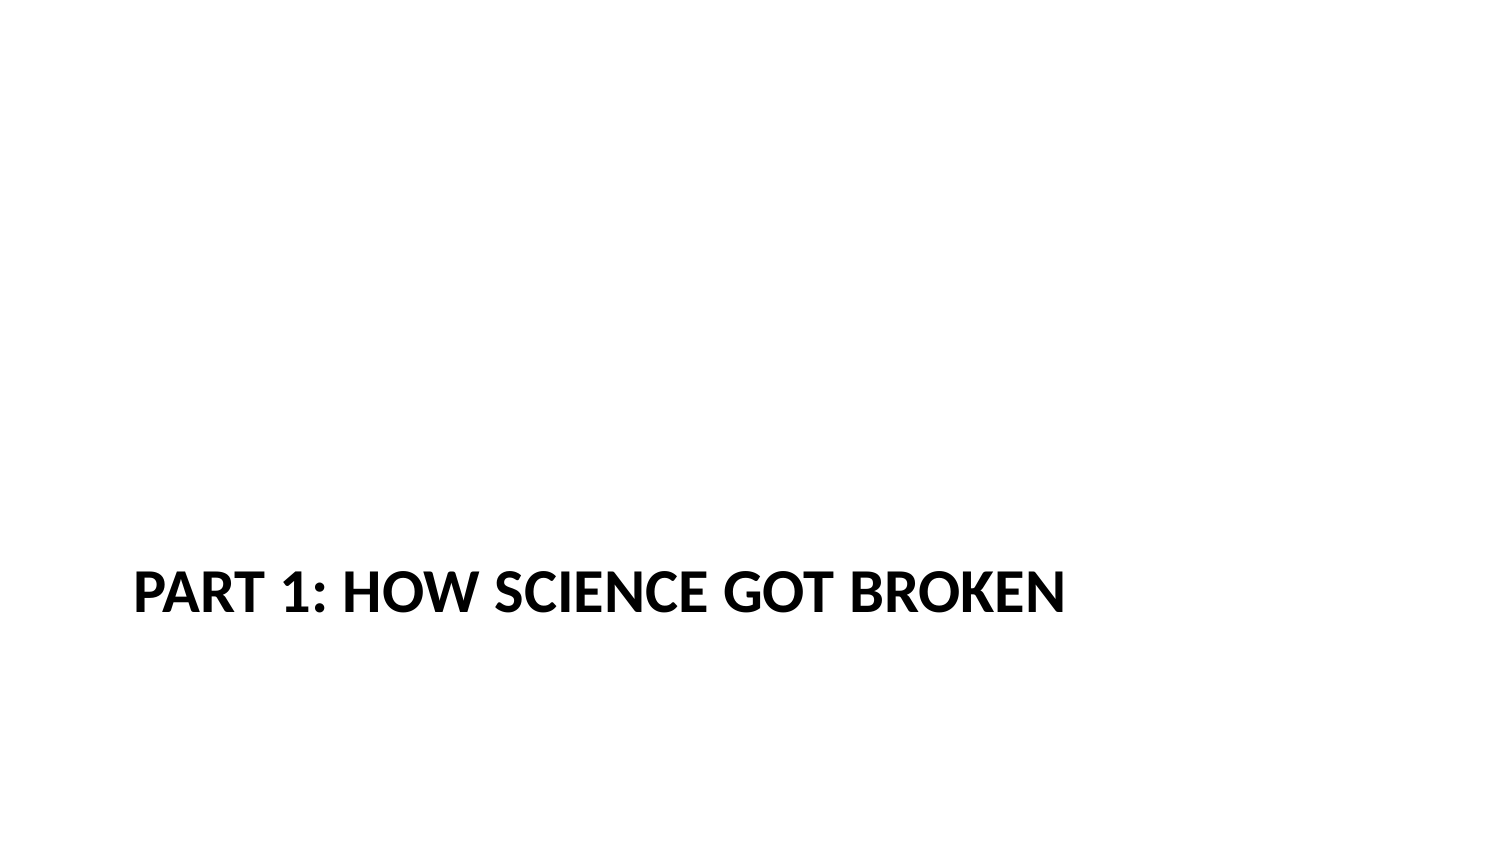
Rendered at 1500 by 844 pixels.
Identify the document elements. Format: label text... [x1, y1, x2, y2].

title Part 1: How science got broken [118, 542, 1394, 710]
